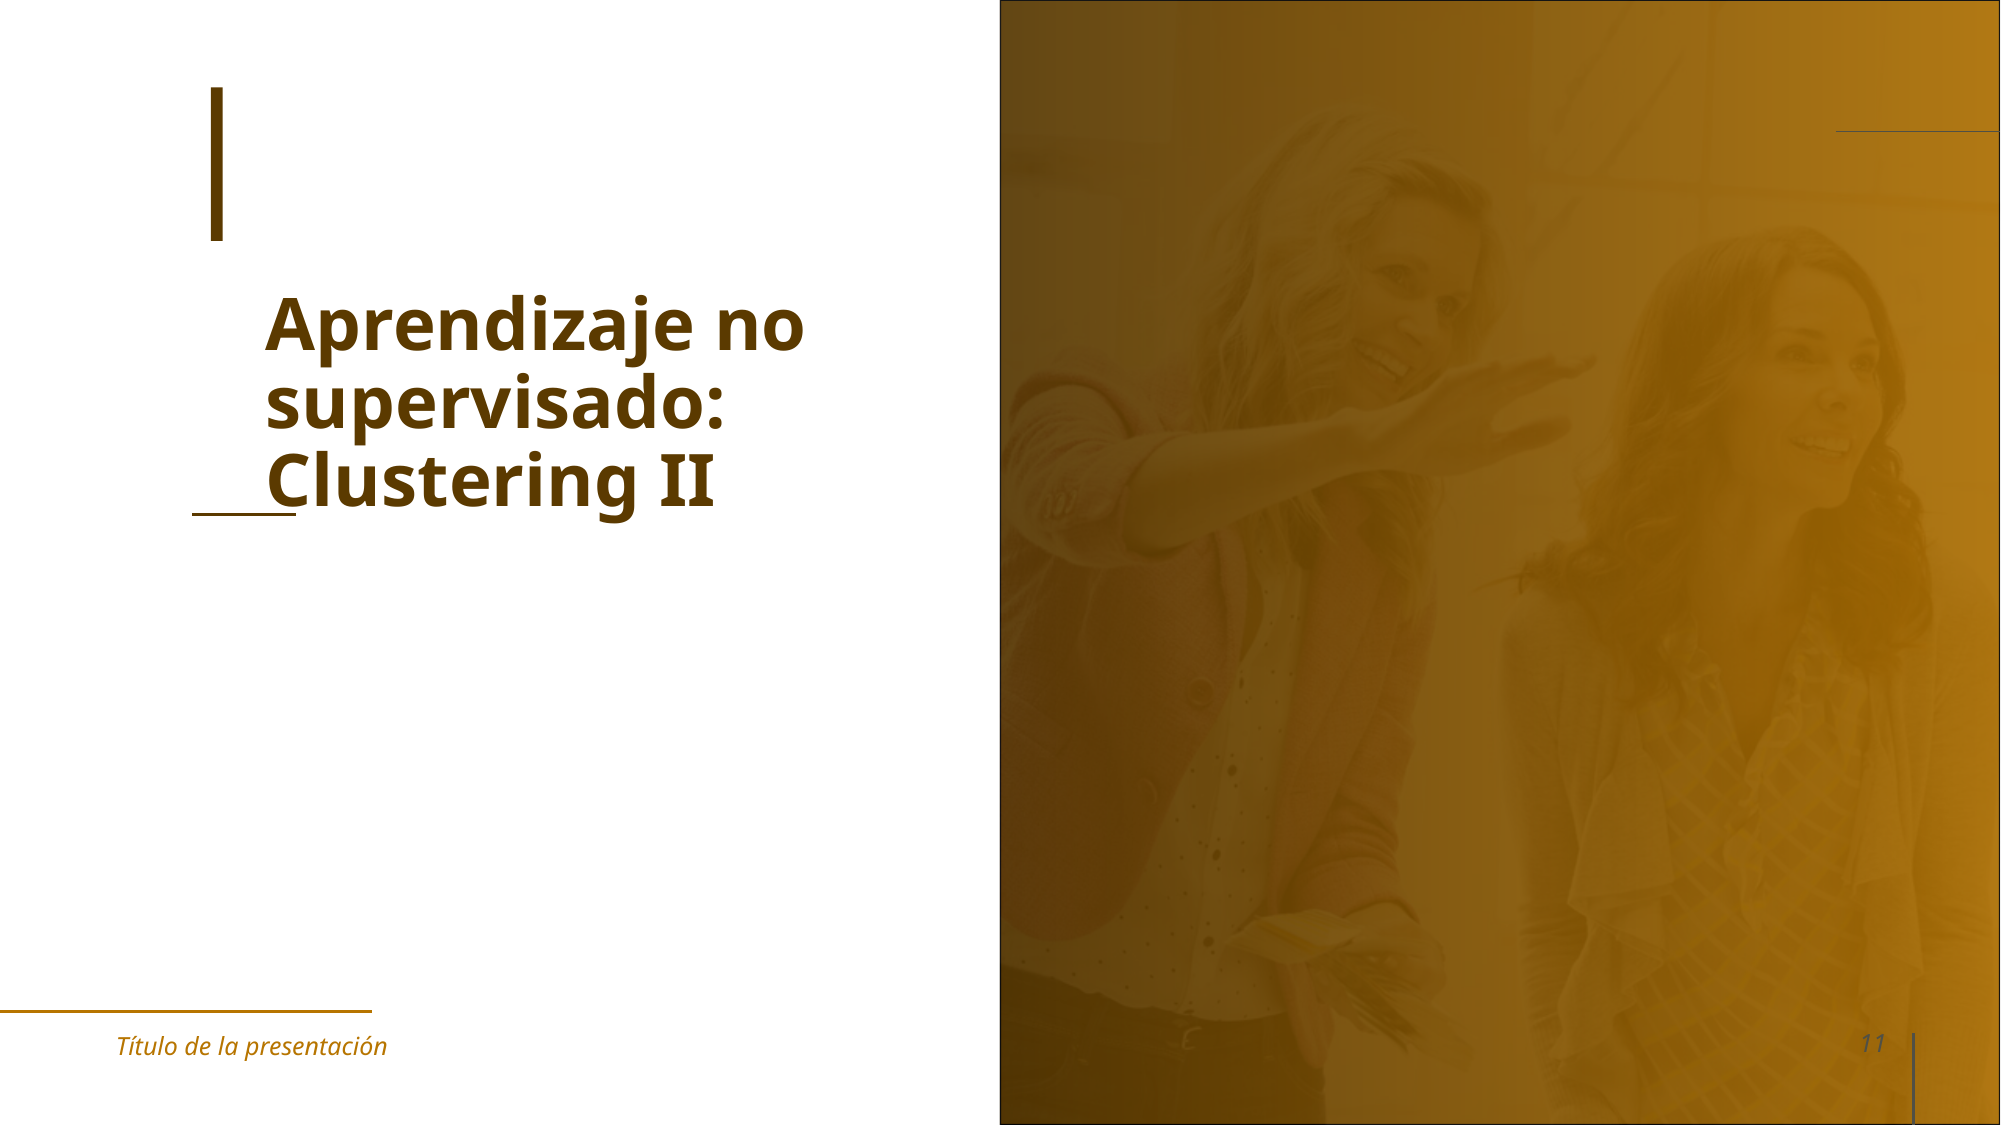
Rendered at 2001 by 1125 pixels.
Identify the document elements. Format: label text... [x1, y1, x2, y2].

slide_number 11 [1451, 1015, 1902, 1075]
picture [0, 0, 999, 1125]
title Aprendizaje no supervisado: Clustering II [250, 278, 931, 531]
footer Título de la presentación [100, 1015, 636, 1075]
